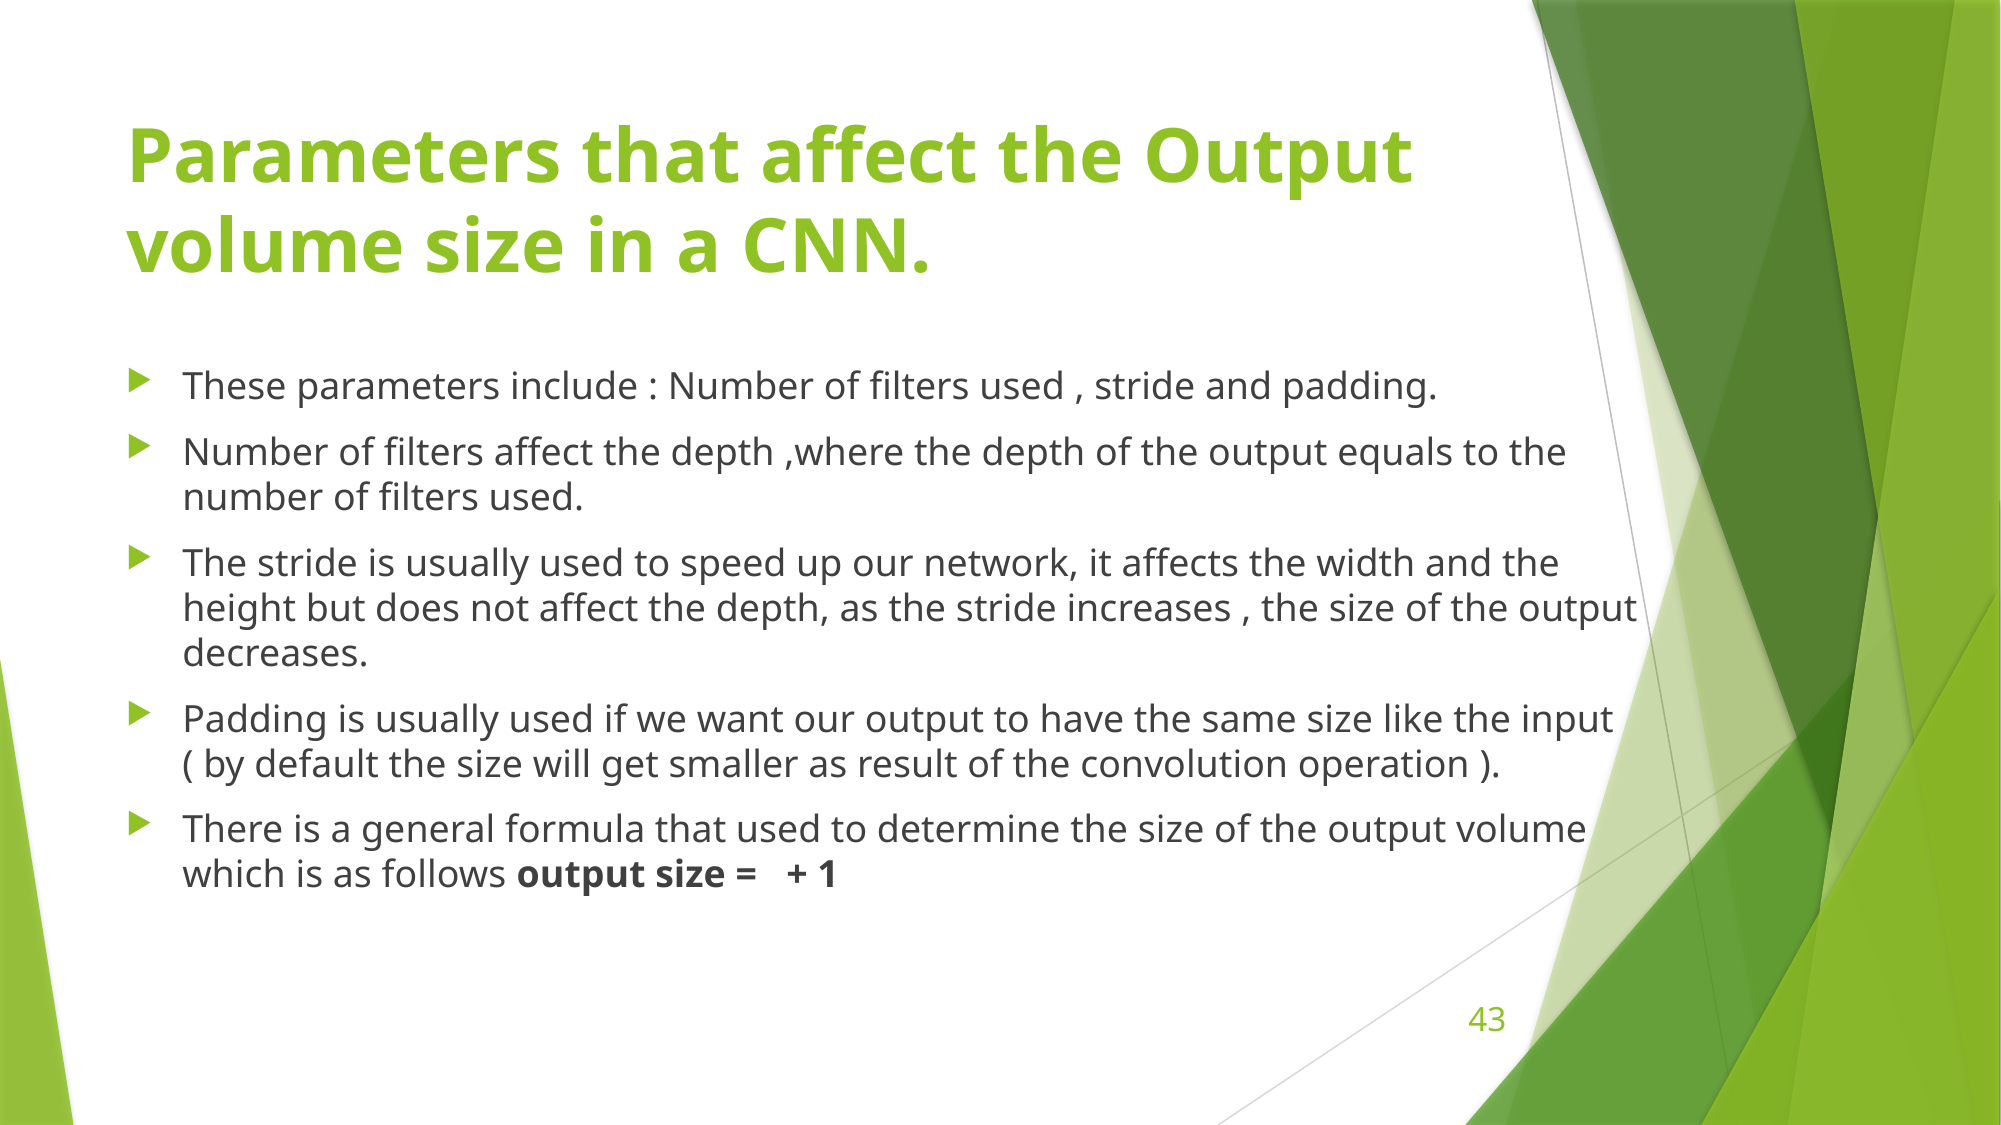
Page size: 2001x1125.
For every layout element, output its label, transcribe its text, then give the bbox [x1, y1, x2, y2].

title Parameters that affect the Output volume size in a CNN. [111, 99, 1522, 317]
slide_number 43 [1409, 991, 1522, 1051]
